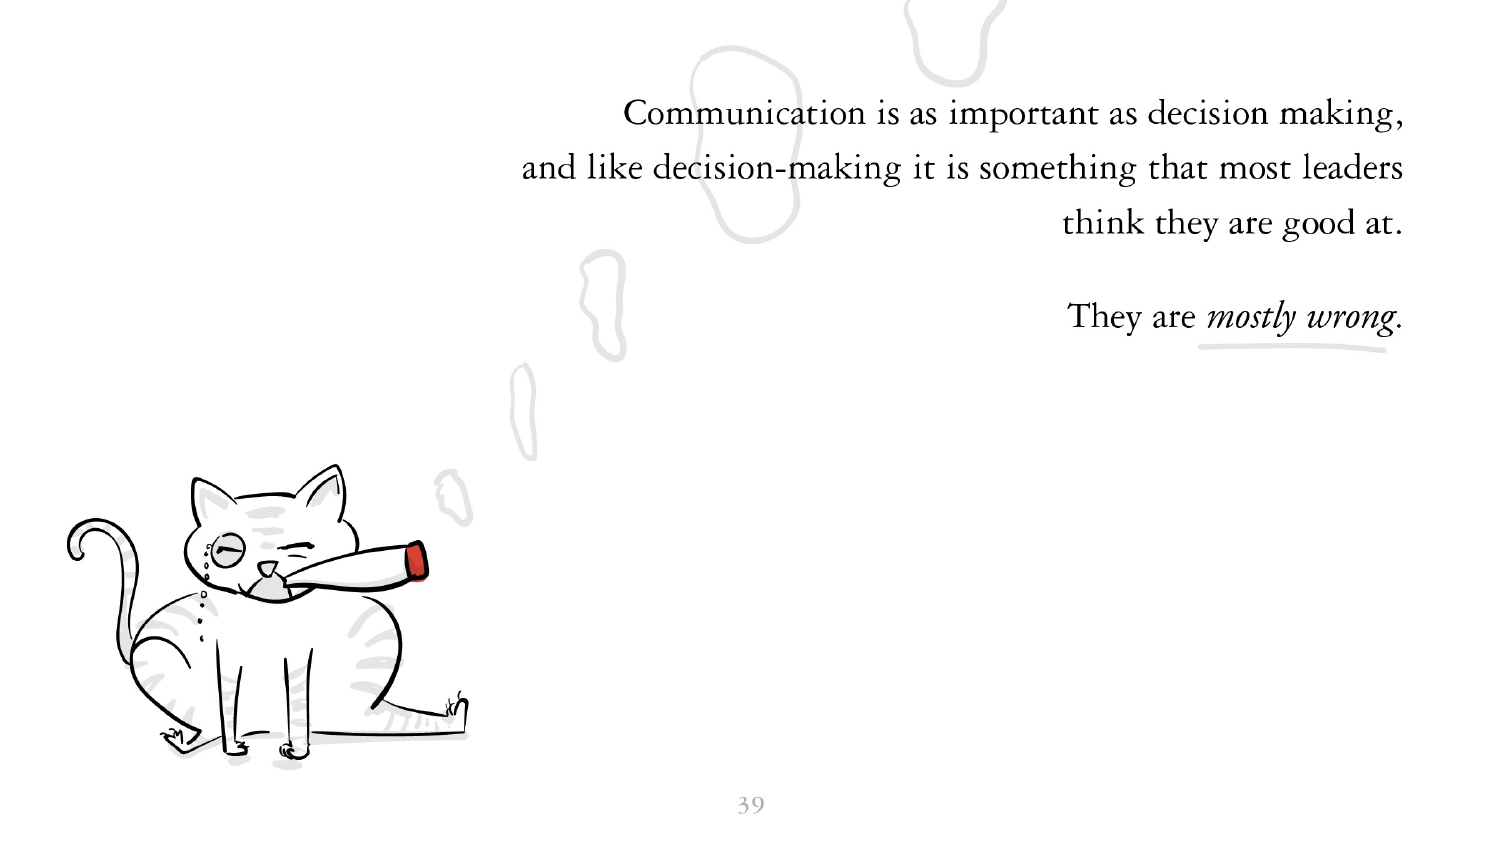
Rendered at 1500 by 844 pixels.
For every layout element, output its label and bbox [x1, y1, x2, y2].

text_box [0, 0, 1500, 844]
